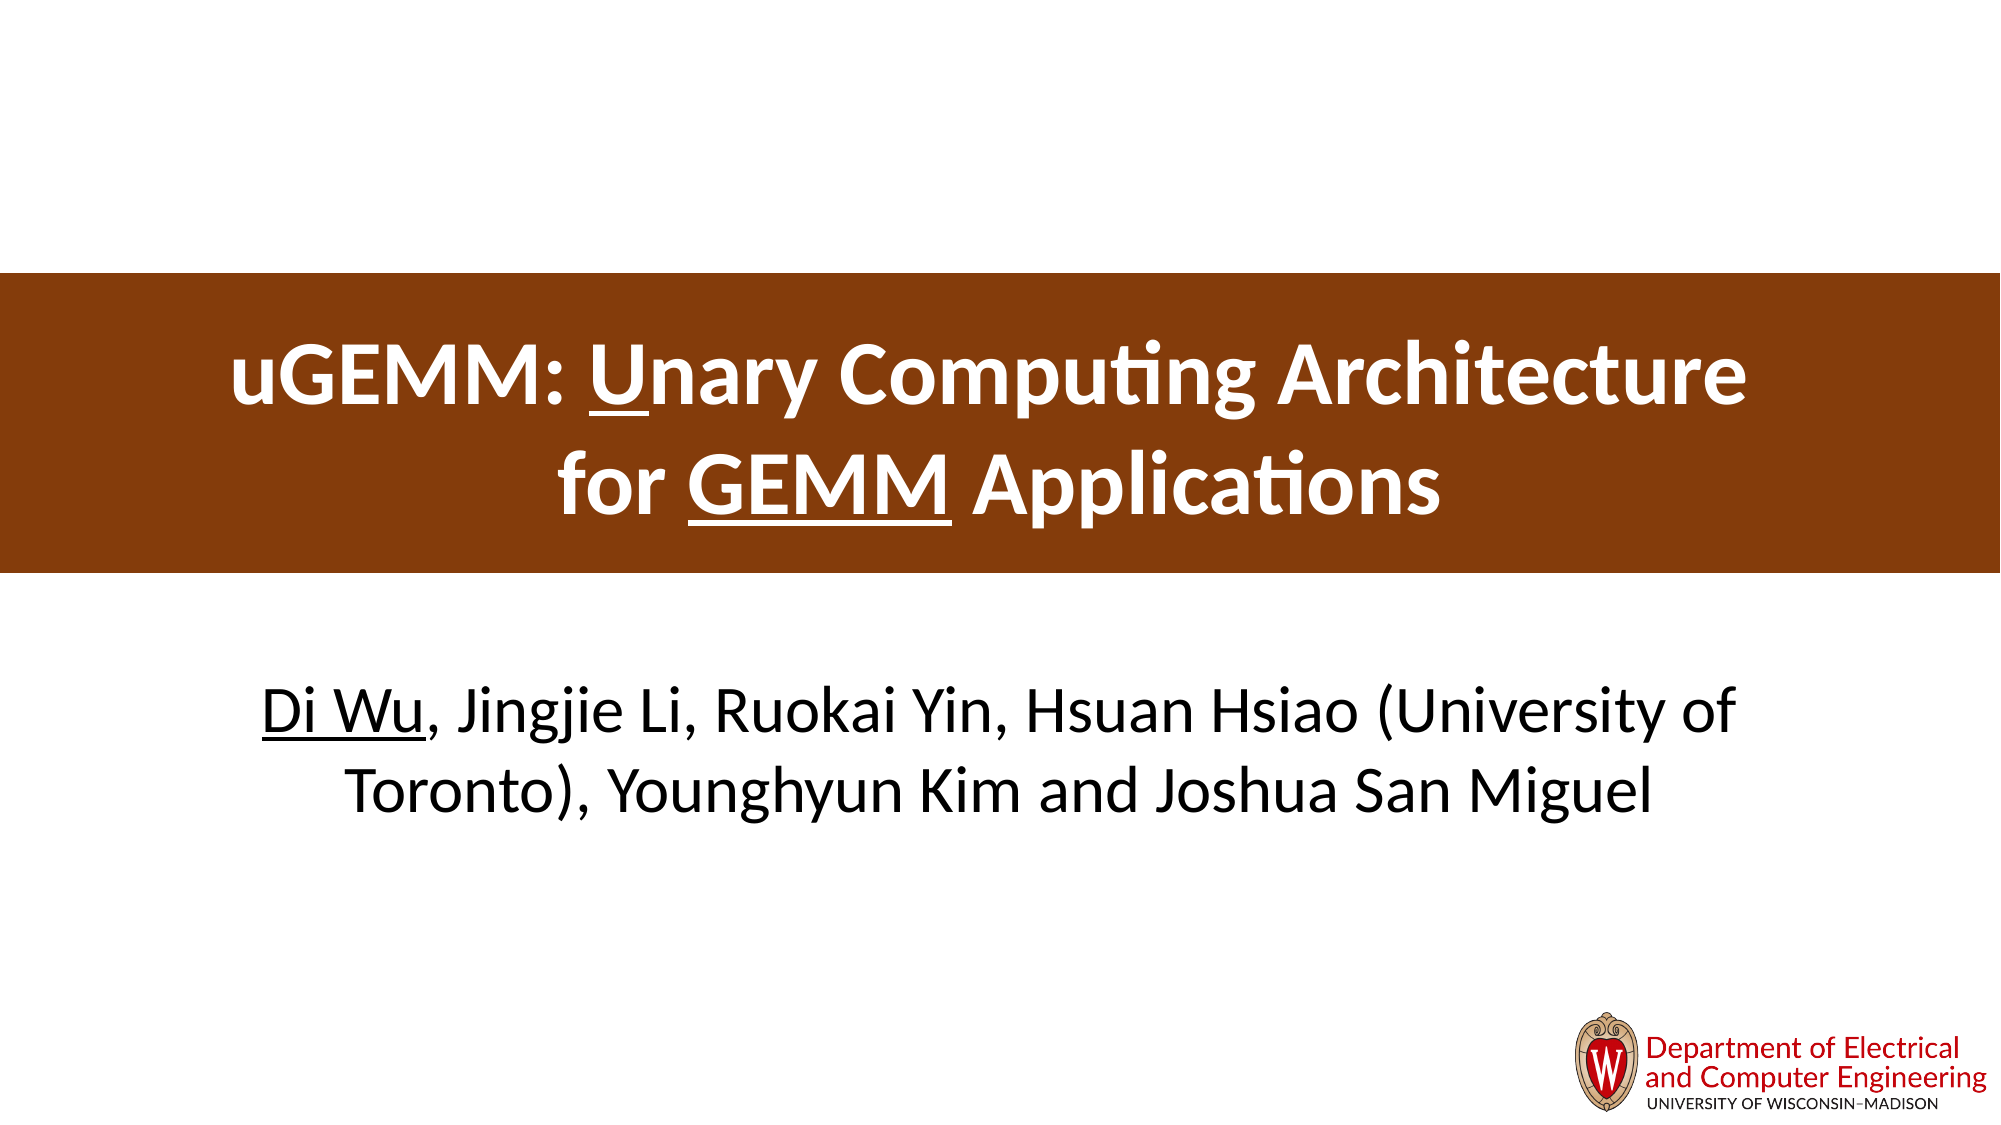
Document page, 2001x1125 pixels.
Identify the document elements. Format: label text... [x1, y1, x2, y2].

text_box uGEMM: Unary Computing Architecture for GEMM Applications [0, 272, 2000, 574]
text_box Di Wu, Jingjie Li, Ruokai Yin, Hsuan Hsiao (University of Toronto), Younghyun Kim and Joshua San Miguel [237, 658, 1763, 834]
picture [1554, 989, 2001, 1125]
